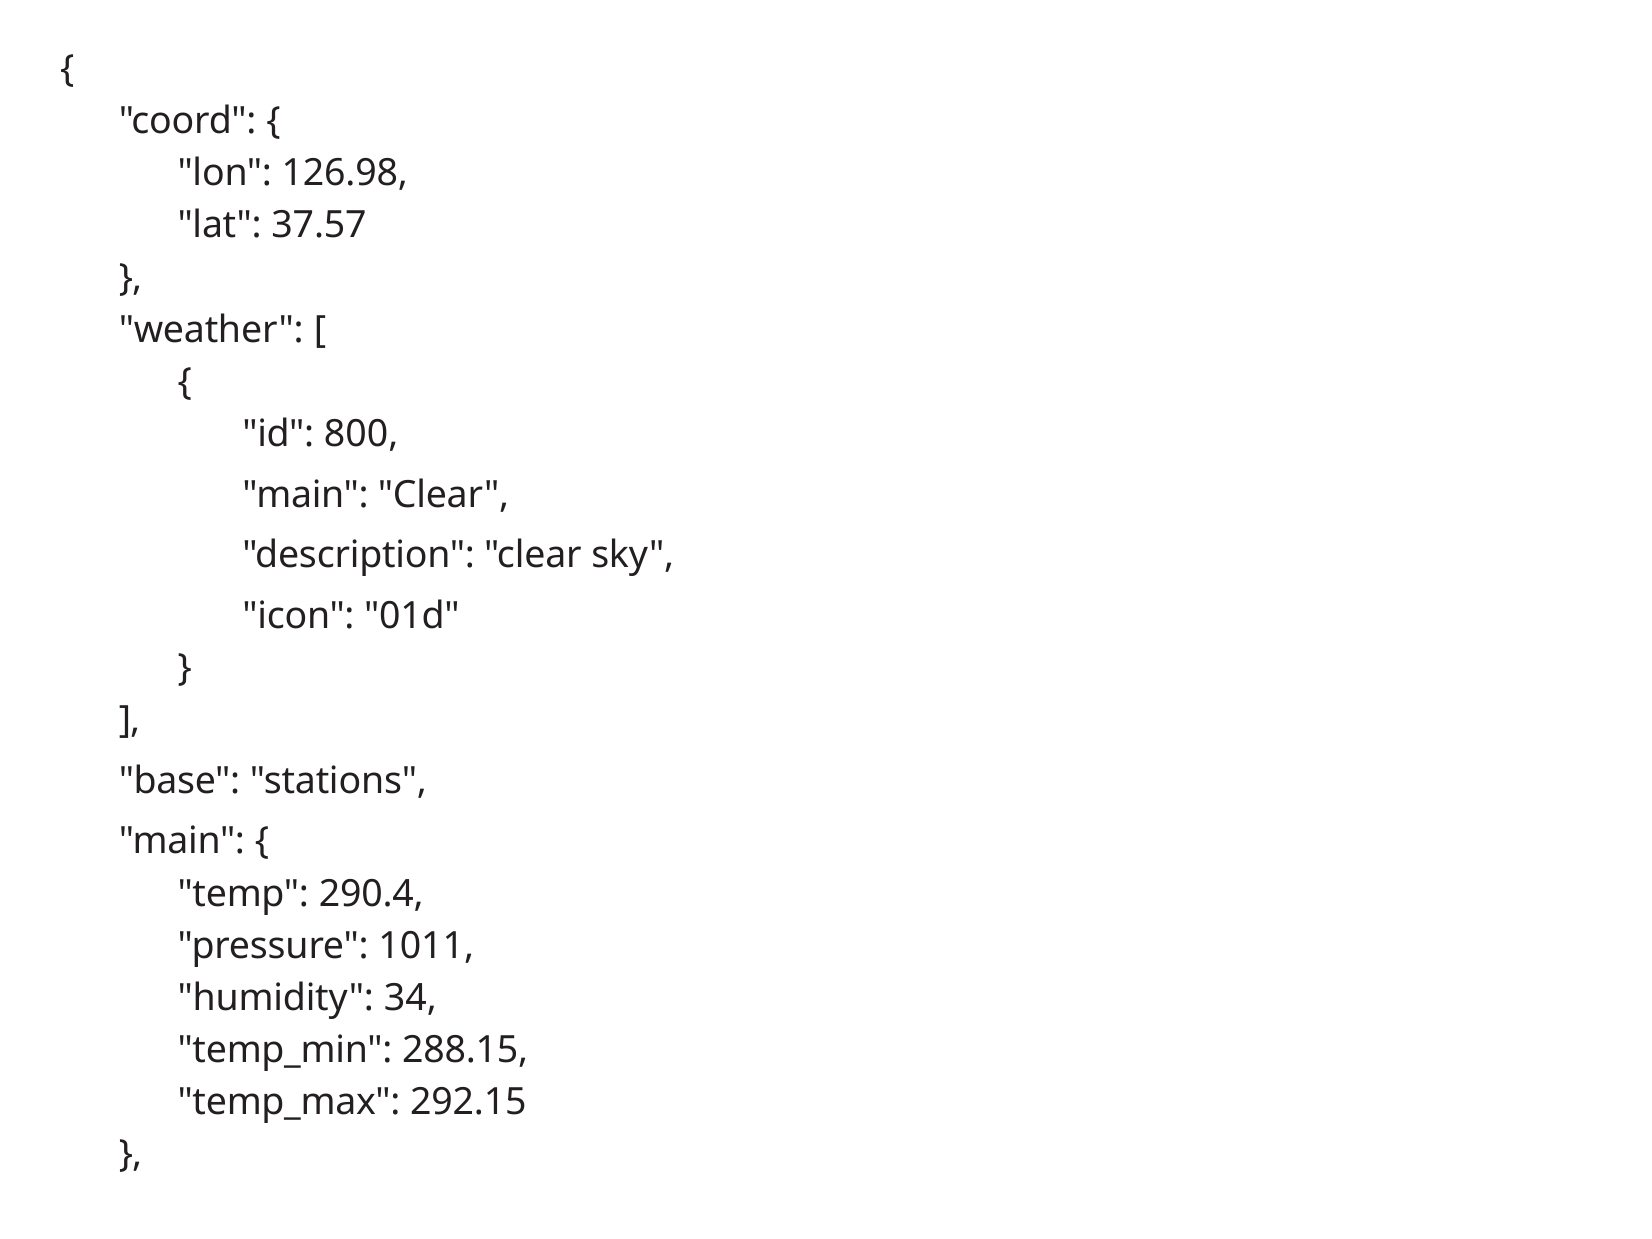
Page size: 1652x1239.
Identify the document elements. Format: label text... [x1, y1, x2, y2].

text_box { "coord": { "lon": 126.98, "lat": 37.57 }, "weather": [ { "id": 800, "main": "Clear", "description": "clear sky", "icon": "01d" } ], "base": "stations", "main": { "temp": 290.4, "pressure": 1011, "humidity": 34, "temp_min": 288.15, "temp_max": 292.15 }, [38, 44, 1614, 1175]
